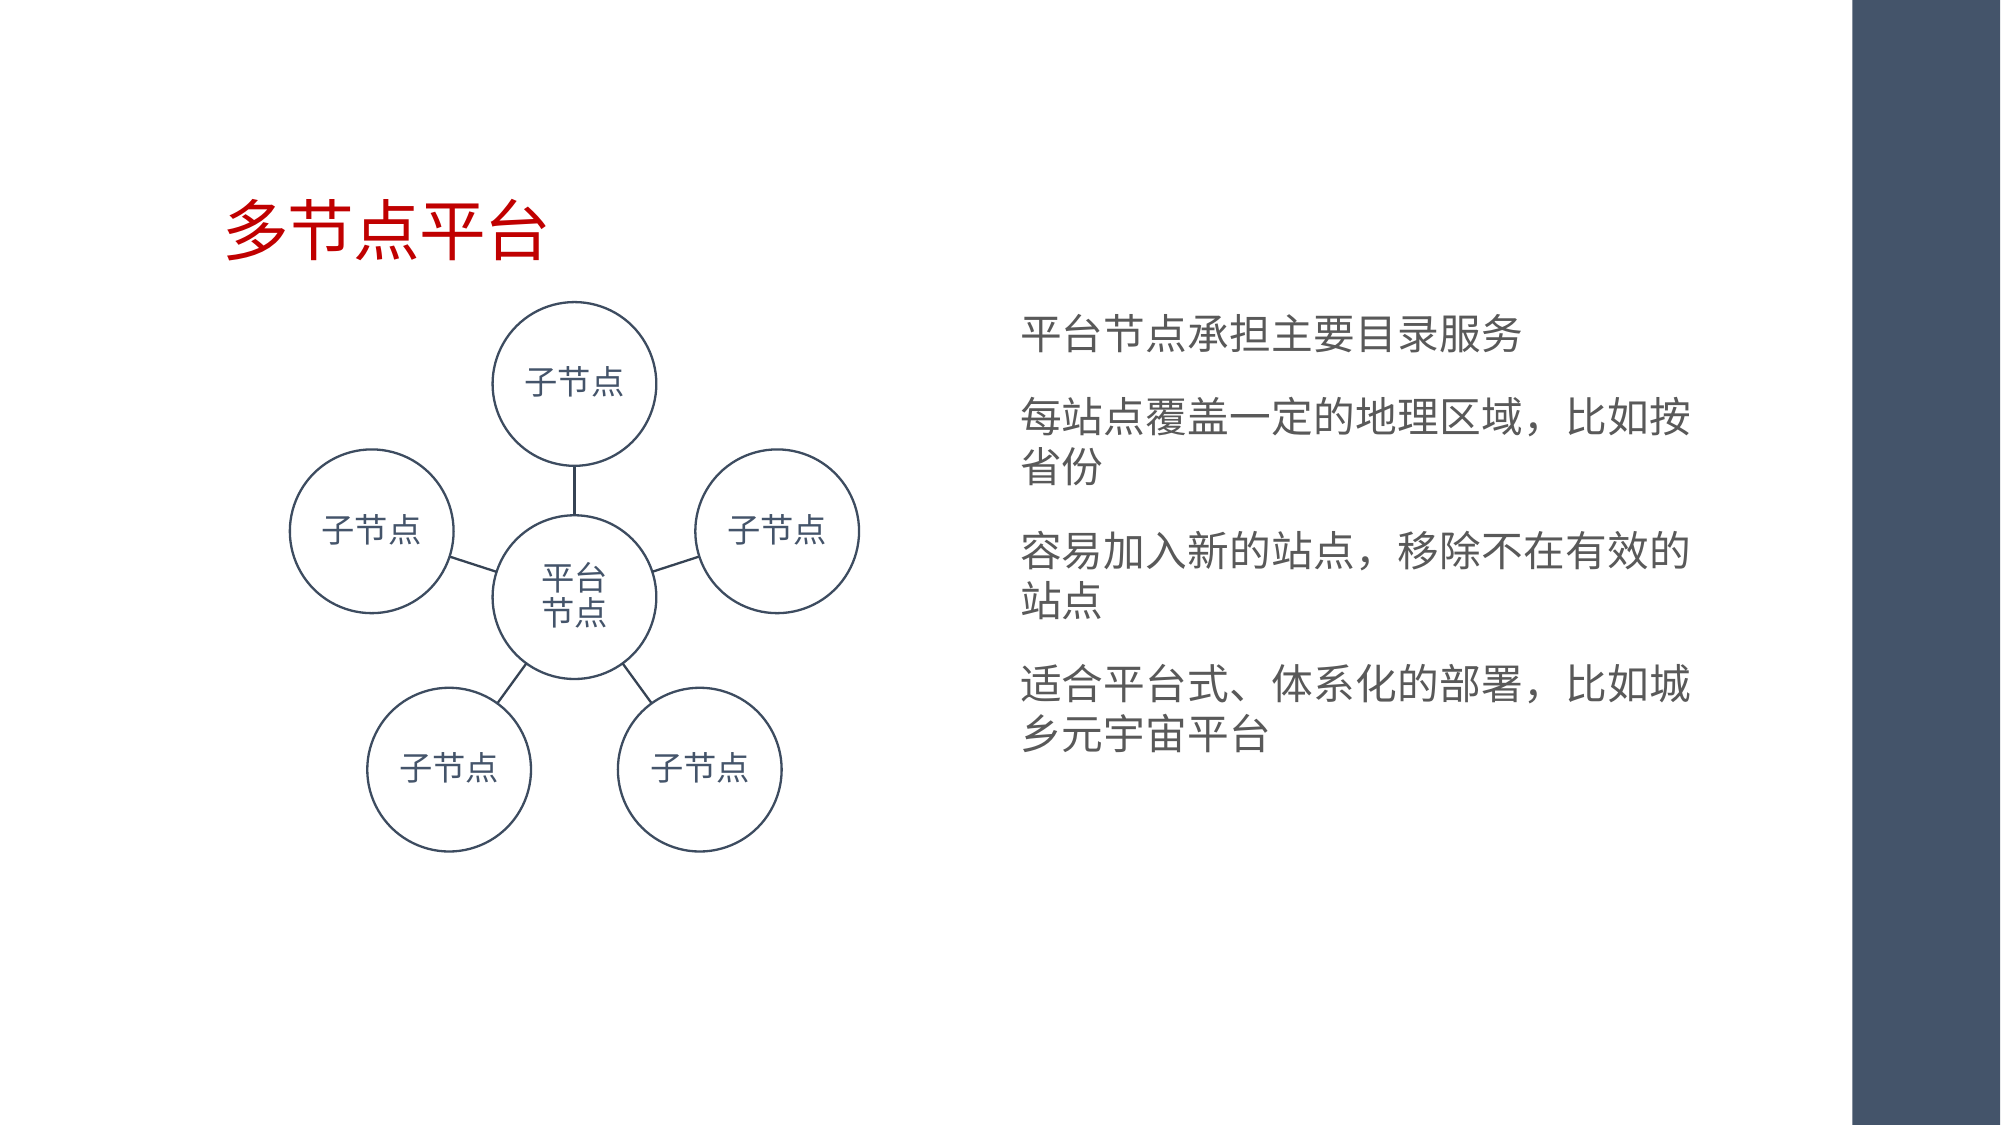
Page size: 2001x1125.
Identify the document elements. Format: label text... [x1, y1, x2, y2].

list 平台节点承担主要目录服务 每站点覆盖一定的地理区域，比如按省份 容易加入新的站点，移除不在有效的站点 适合平台式、体系化的部署，比如城乡元宇宙平台 [1005, 299, 1740, 1014]
title 多节点平台 [206, 43, 1797, 278]
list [206, 299, 943, 854]
